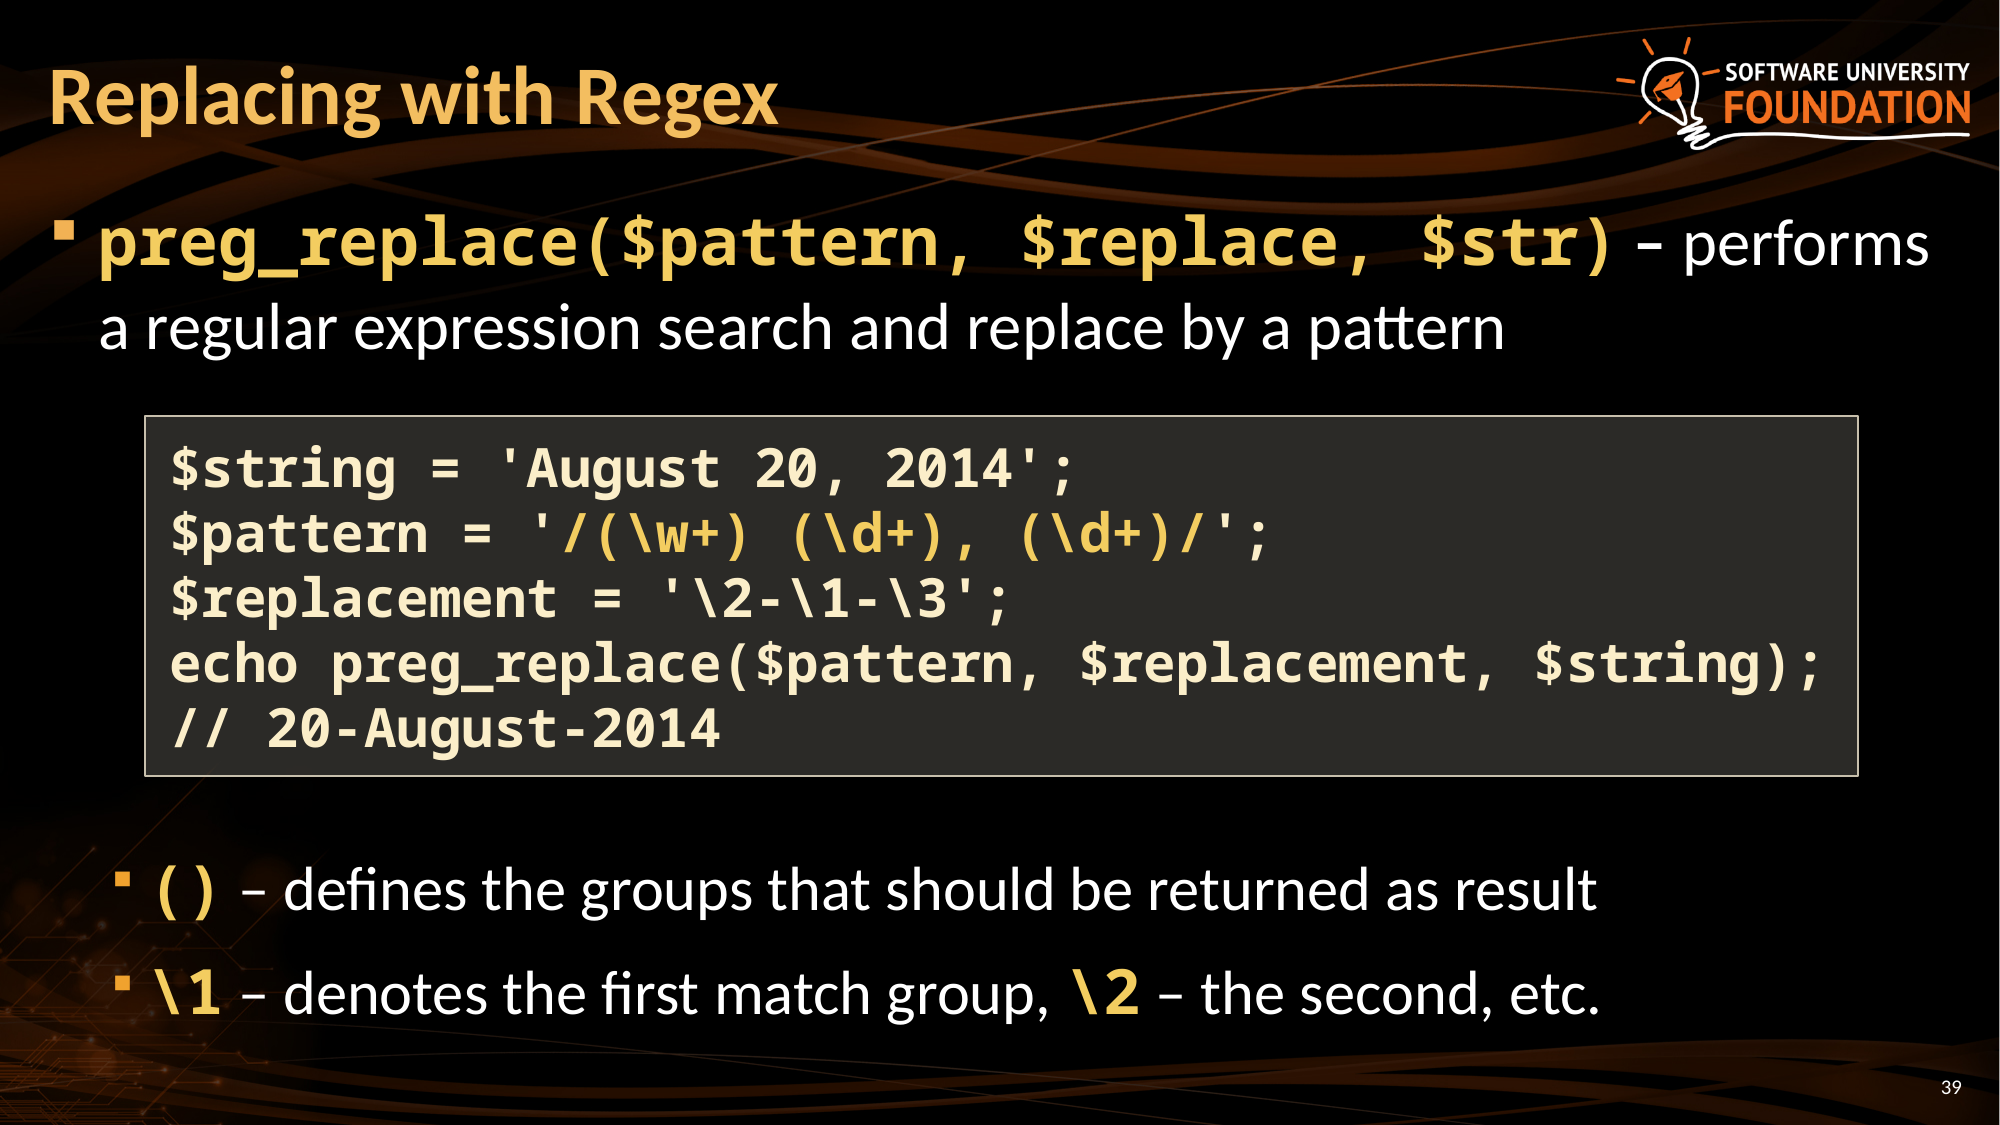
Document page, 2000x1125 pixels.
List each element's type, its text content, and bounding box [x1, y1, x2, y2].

picture [0, 0, 2000, 1125]
list preg_replace($pattern, $replace, $str) – performs a regular expression search and replace by a pattern () – defines the groups that should be returned as result \1 – denotes the first match group, \2 – the second, etc. [31, 188, 1968, 1103]
text_box $string = 'August 20, 2014'; $pattern = '/(\w+) (\d+), (\d+)/'; $replacement = '\2-\1-\3'; echo preg_replace($pattern, $replacement, $string); // 20-August-2014 [145, 416, 1858, 777]
title Replacing with Regex [30, 6, 1602, 189]
